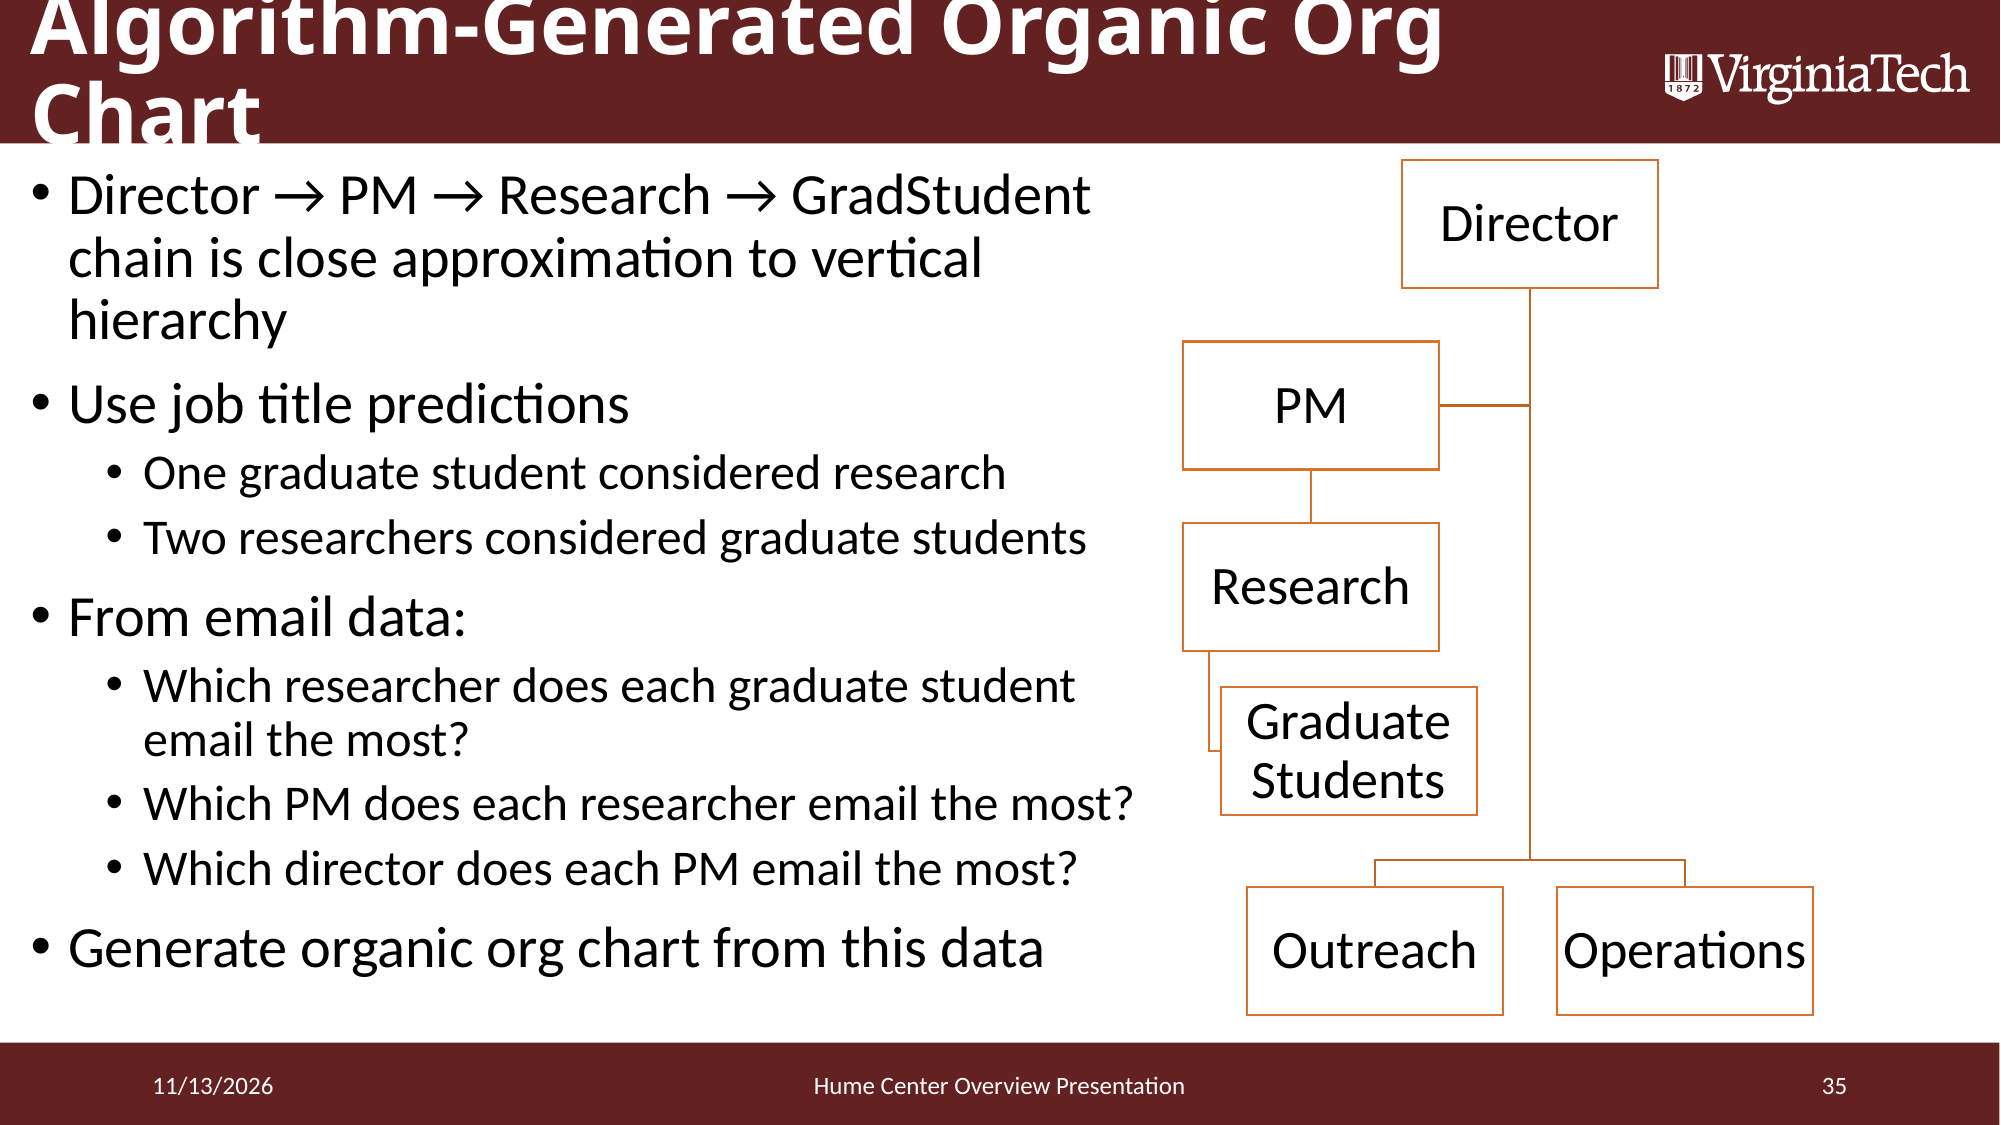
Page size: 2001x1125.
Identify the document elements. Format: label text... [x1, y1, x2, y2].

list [1012, 159, 1985, 1016]
list Director → PM → Research → GradStudent chain is close approximation to vertical hierarchy Use job title predictions One graduate student considered research Two researchers considered graduate students From email data: Which researcher does each graduate student email the most? Which PM does each researcher email the most? Which director does each PM email the most? Generate organic org chart from this data [15, 156, 1158, 1016]
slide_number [137, 1054, 588, 1115]
footer Hume Center Overview Presentation [662, 1054, 1338, 1115]
title Algorithm-Generated Organic Org Chart [15, 9, 1649, 136]
slide_number 35 [1412, 1054, 1863, 1115]
picture [1665, 52, 1970, 105]
